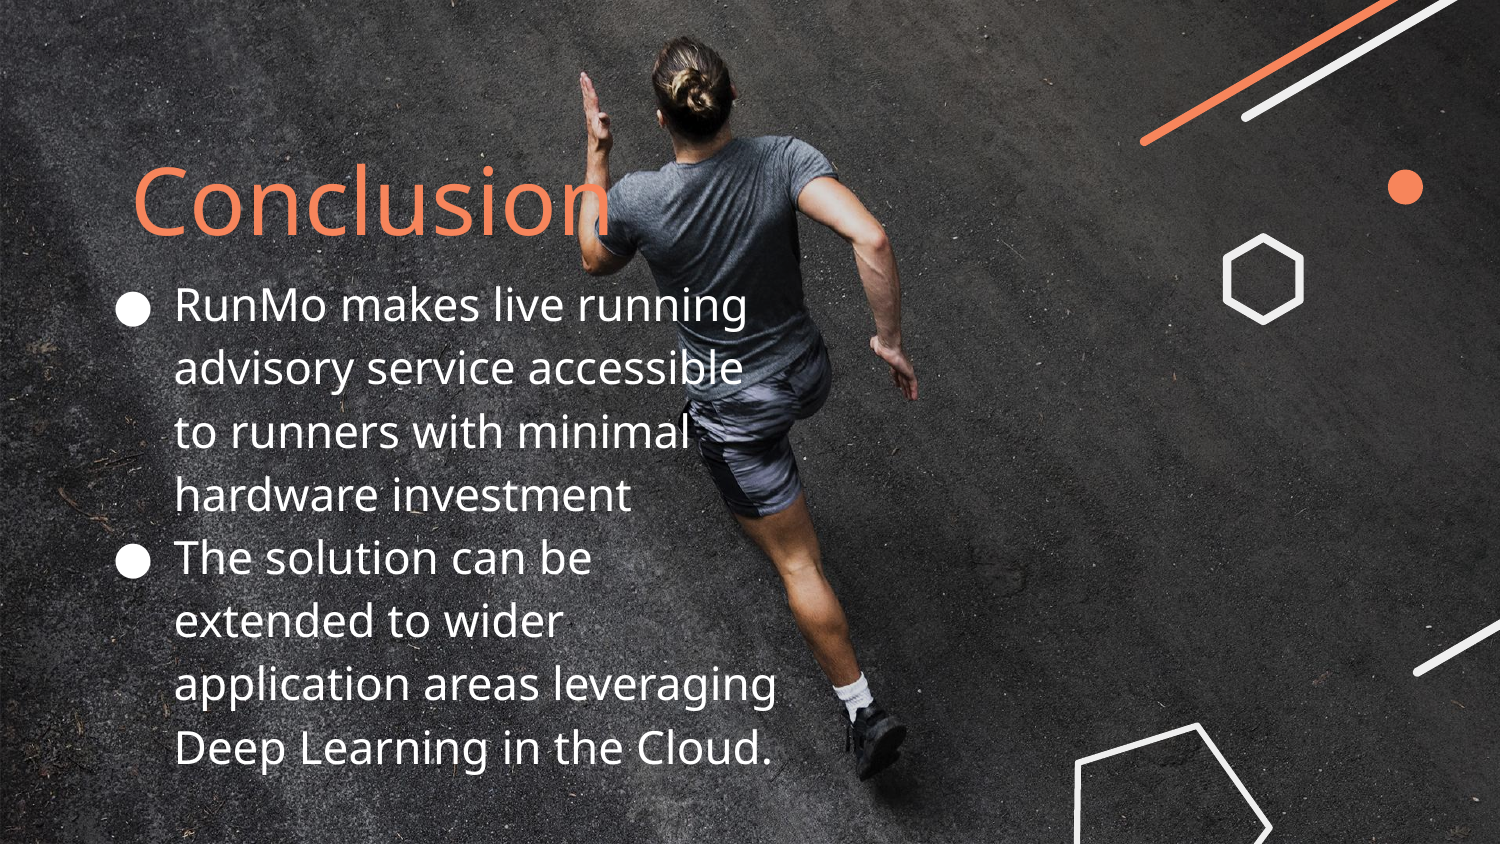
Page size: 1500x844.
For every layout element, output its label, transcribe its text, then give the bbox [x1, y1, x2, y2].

list RunMo makes live running advisory service accessible to runners with minimal hardware investment The solution can be extended to wider application areas leveraging Deep Learning in the Cloud. [83, 252, 796, 774]
picture [1081, 730, 1265, 844]
picture [0, 0, 1500, 844]
title Conclusion [115, 98, 738, 252]
